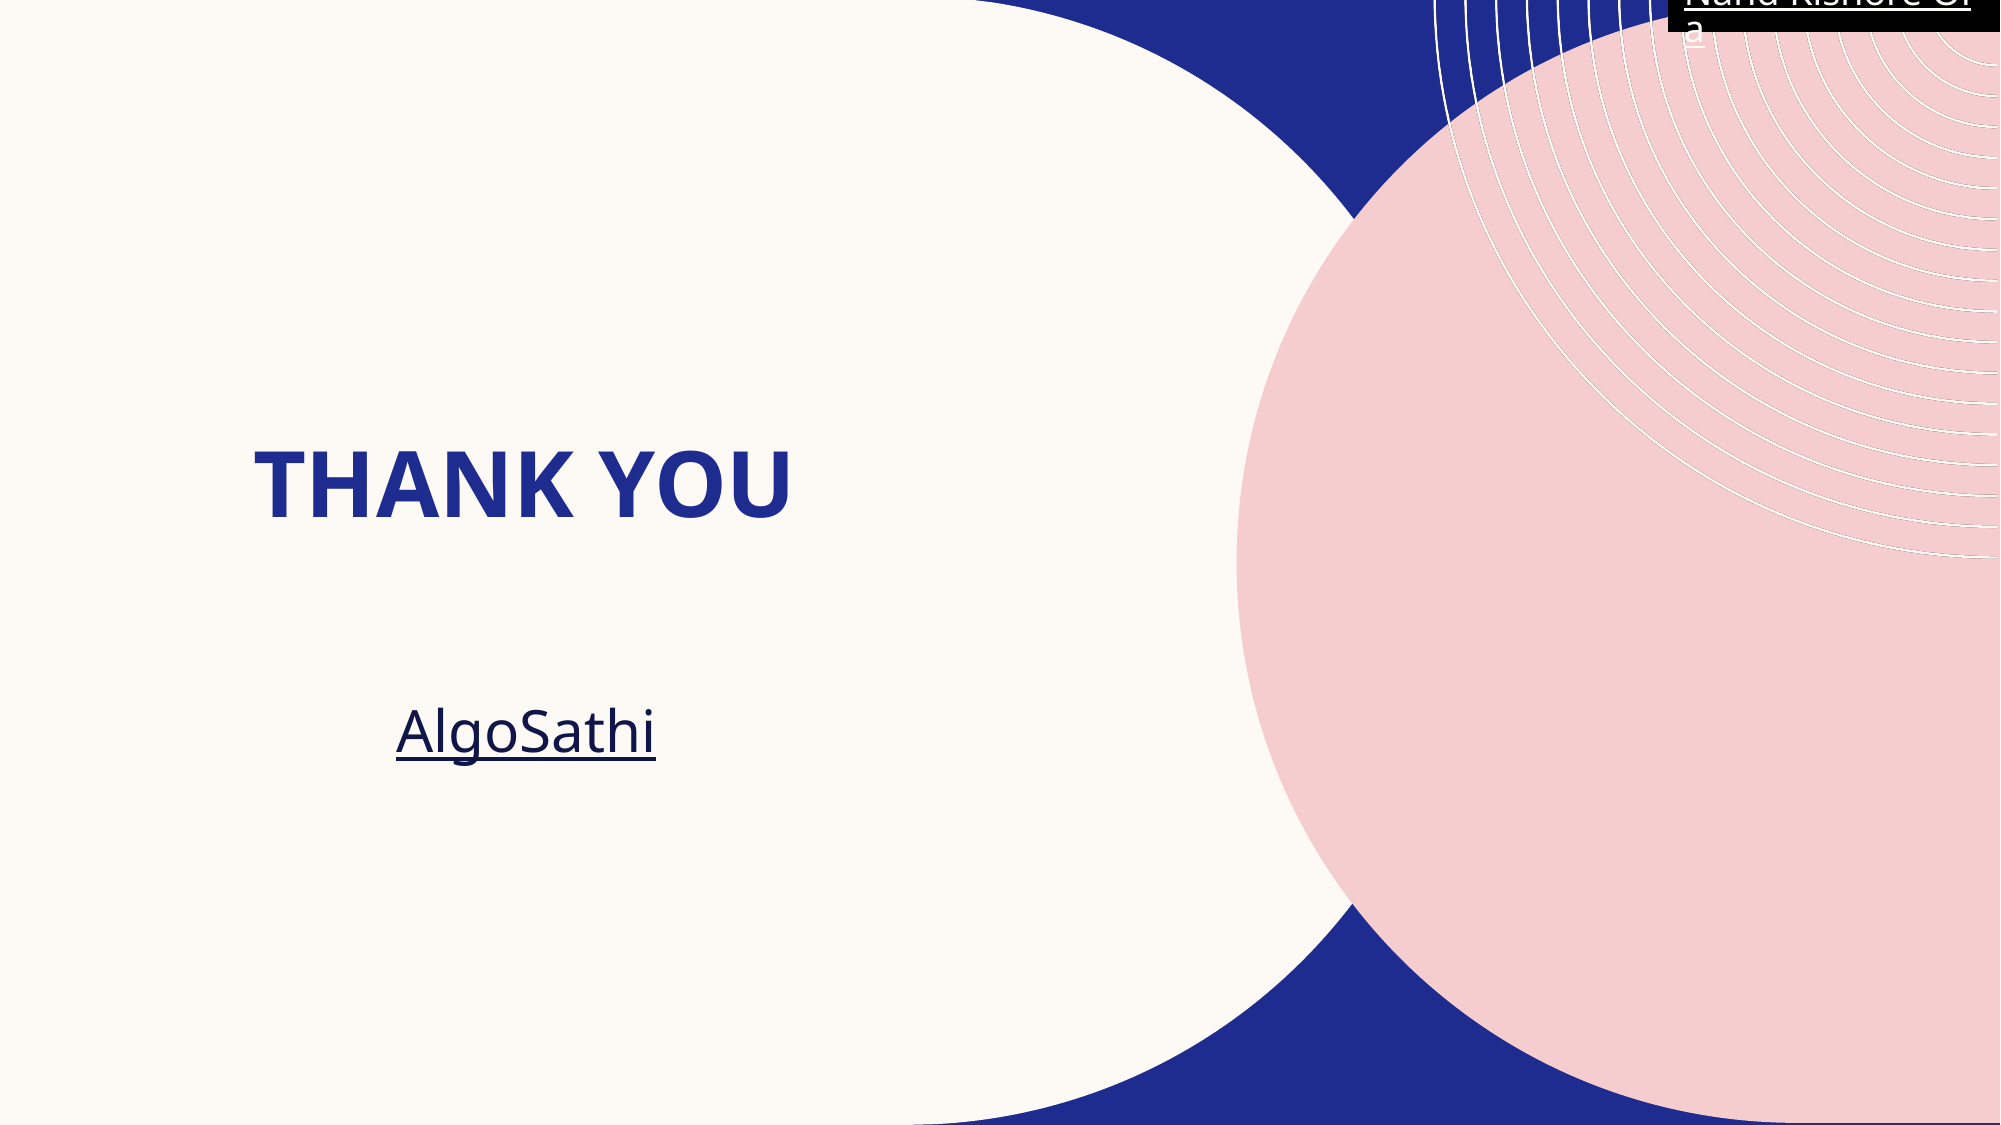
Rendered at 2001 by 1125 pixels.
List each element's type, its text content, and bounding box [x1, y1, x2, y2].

picture [1433, 0, 1997, 559]
text_box Nand Kishore Ola​ [1668, 0, 2000, 32]
text_box AlgoSathi [72, 617, 980, 851]
title THANK YOU [238, 323, 935, 617]
